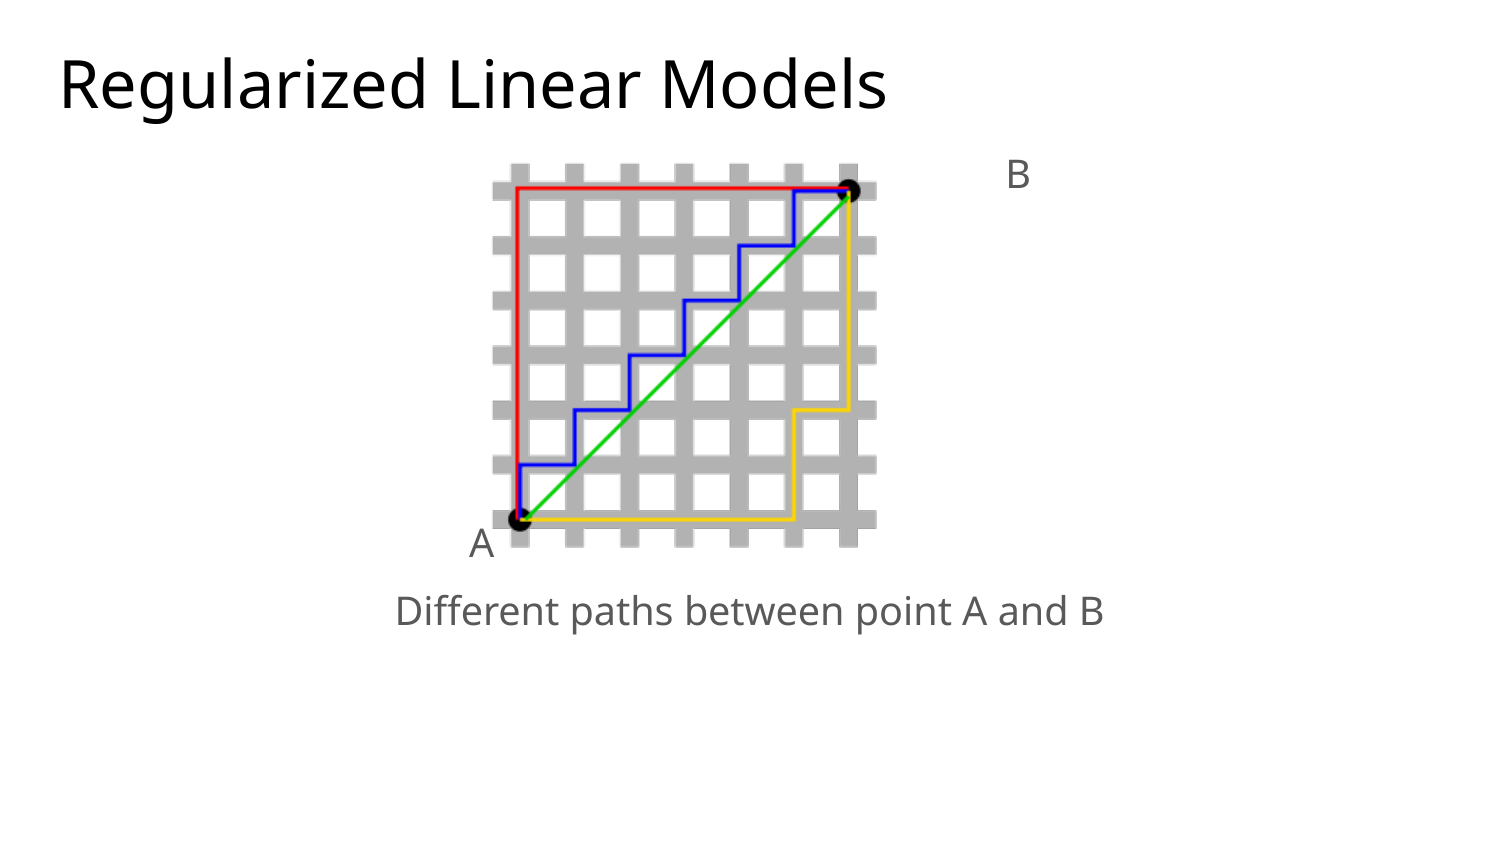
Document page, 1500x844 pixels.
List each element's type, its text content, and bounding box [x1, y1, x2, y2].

text_box Regularized Linear Models [58, 36, 1442, 138]
text_box A [448, 523, 479, 560]
picture [483, 154, 885, 557]
text_box B [985, 154, 1052, 191]
text_box Different paths between point A and B [58, 559, 1442, 637]
